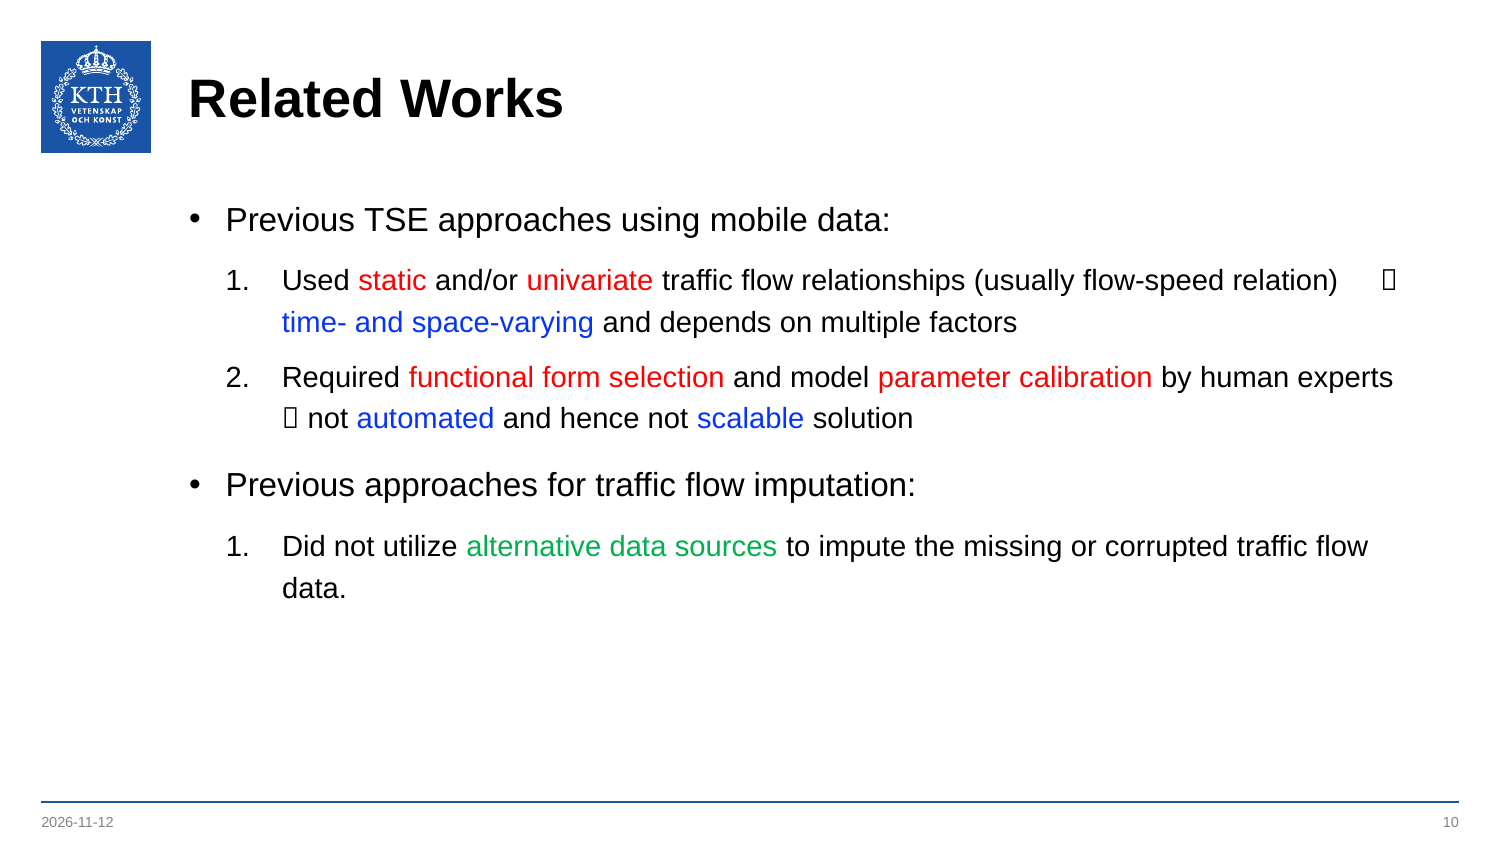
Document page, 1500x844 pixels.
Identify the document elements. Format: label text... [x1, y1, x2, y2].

list Previous TSE approaches using mobile data: Used static and/or univariate traffic flow relationships (usually flow-speed relation)  time- and space-varying and depends on multiple factors Required functional form selection and model parameter calibration by human experts  not automated and hence not scalable solution Previous approaches for traffic flow imputation: Did not utilize alternative data sources to impute the missing or corrupted traffic flow data. [174, 182, 1415, 775]
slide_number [41, 811, 379, 832]
slide_number 10 [1121, 811, 1459, 832]
title Related Works [173, 41, 1413, 152]
